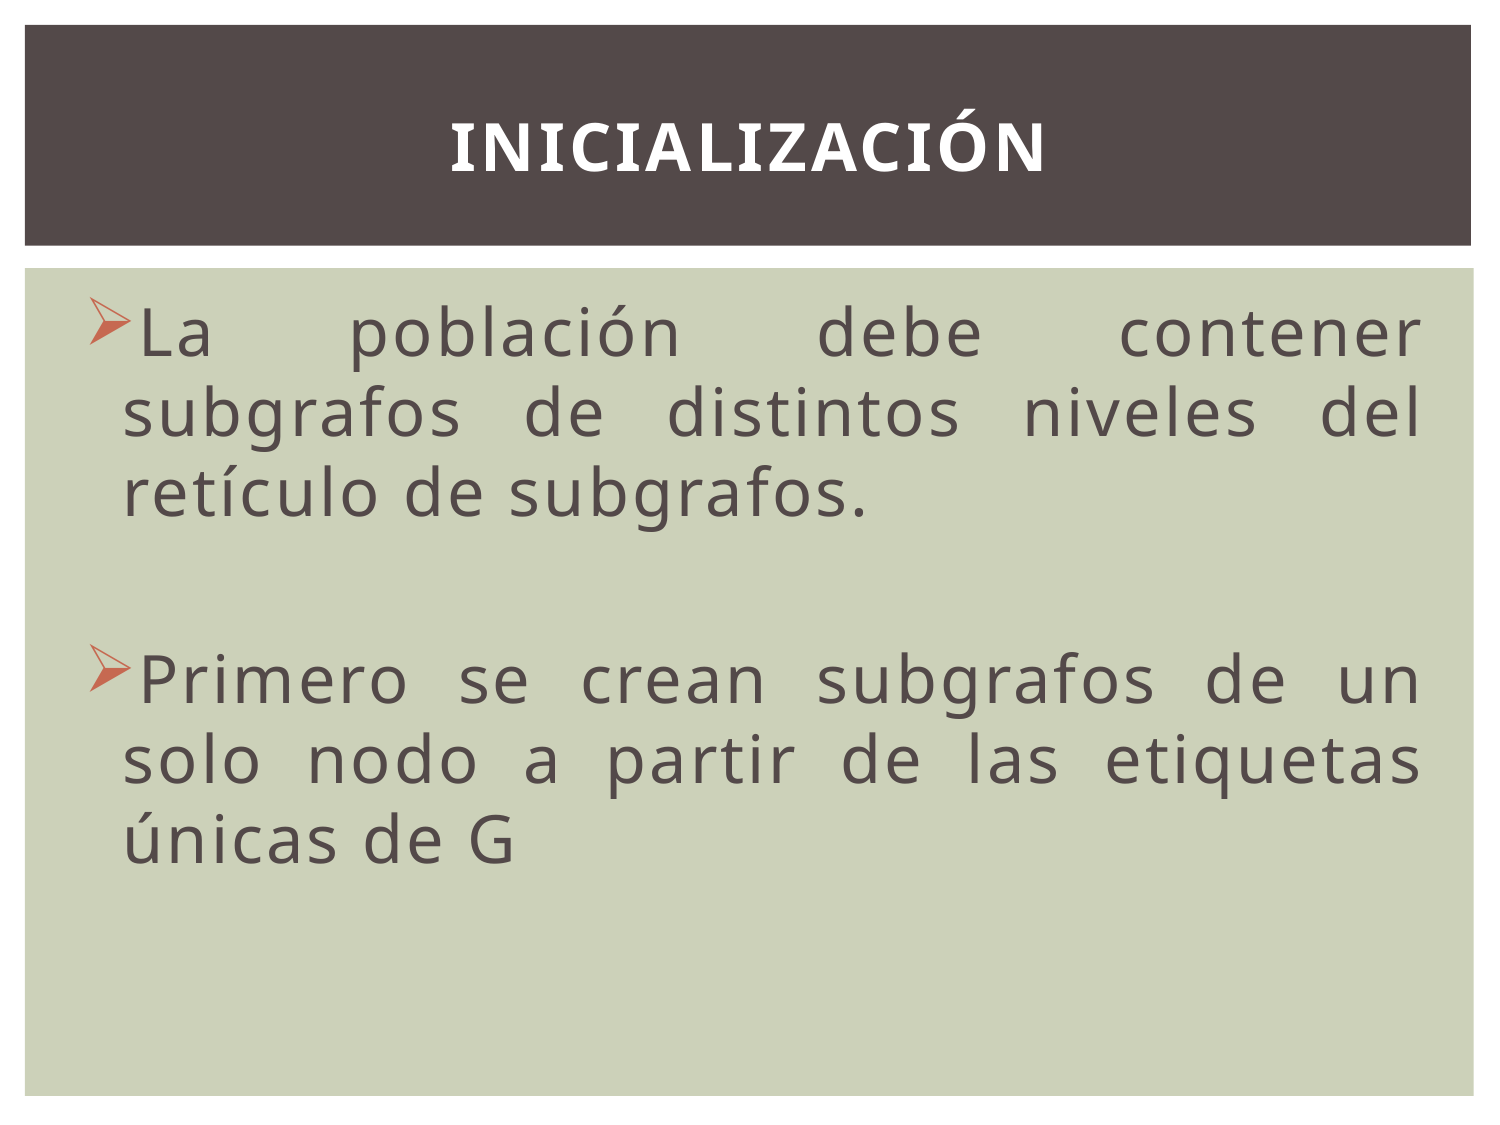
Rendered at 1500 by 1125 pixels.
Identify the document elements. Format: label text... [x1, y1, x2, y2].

list La población debe contener subgrafos de distintos niveles del retículo de subgrafos. Primero se crean subgrafos de un solo nodo a partir de las etiquetas únicas de G [62, 281, 1442, 1005]
title Inicialización [62, 58, 1438, 232]
